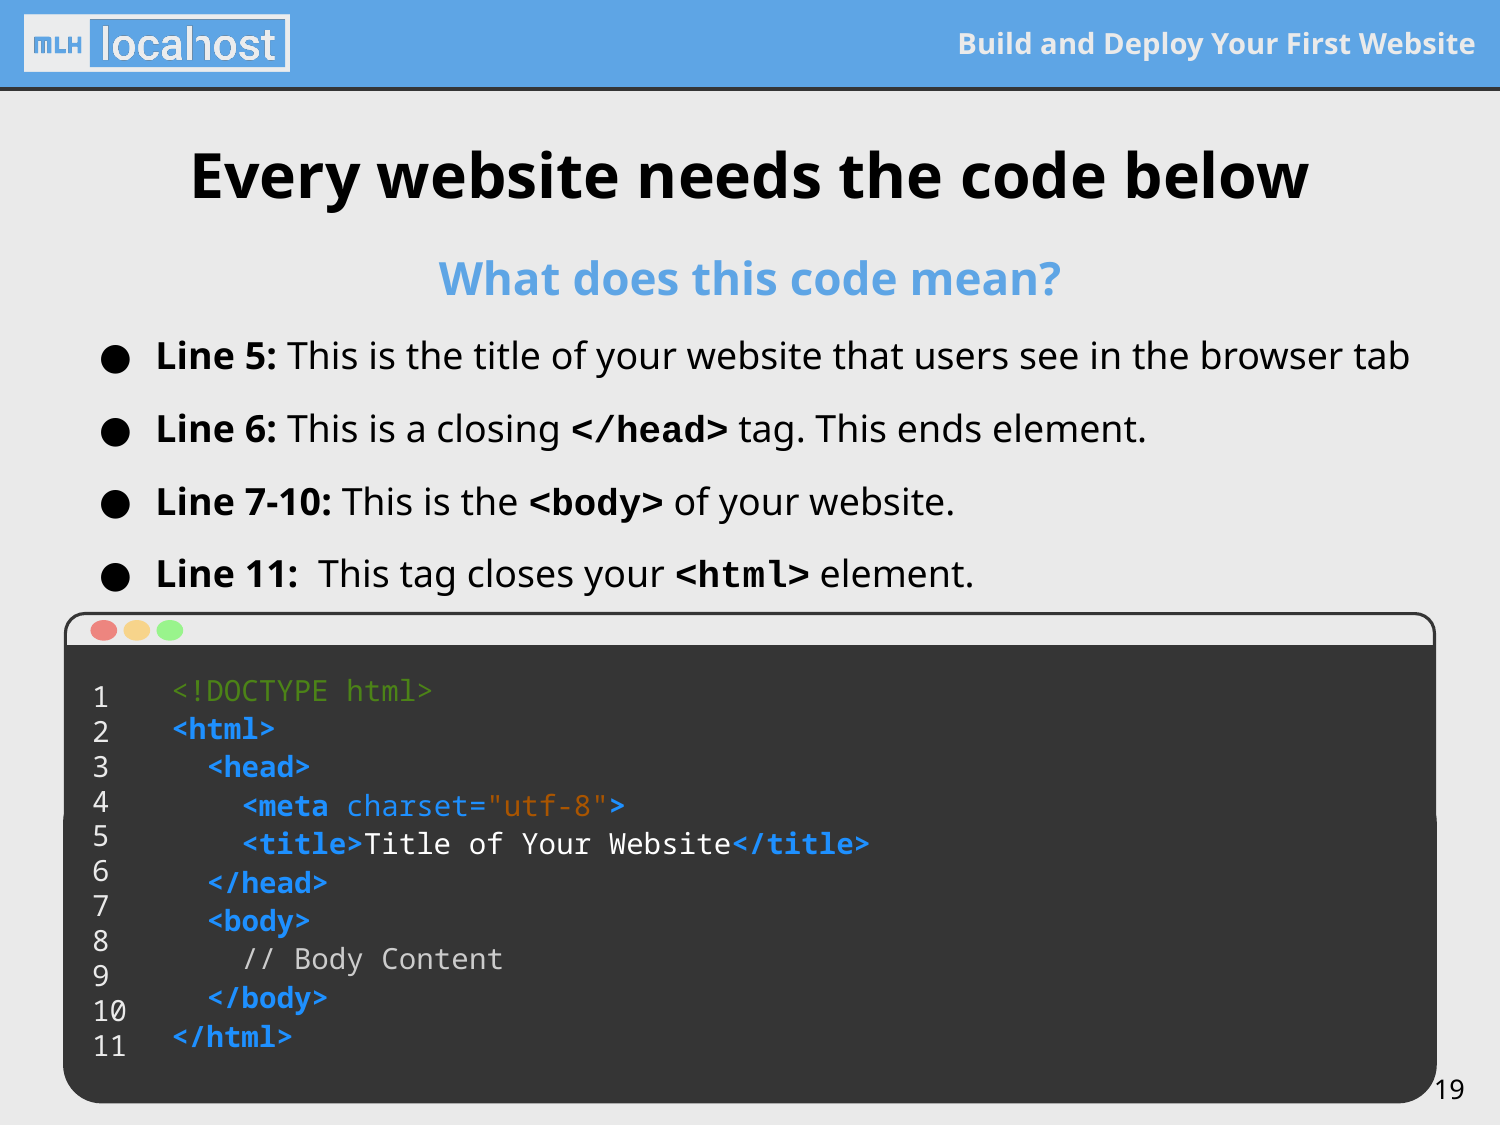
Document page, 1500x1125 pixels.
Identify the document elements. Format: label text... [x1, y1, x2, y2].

title Every website needs the code below [26, 106, 1474, 242]
slide_number 19 [1389, 1057, 1480, 1125]
text_box What does this code mean? Line 5: This is the title of your website that users see in the browser tab Line 6: This is a closing </head> tag. This ends element. Line 7-10: This is the <body> of your website. Line 11: This tag closes your <html> element. [65, 226, 1435, 613]
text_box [65, 613, 1435, 1102]
picture [24, 14, 290, 72]
